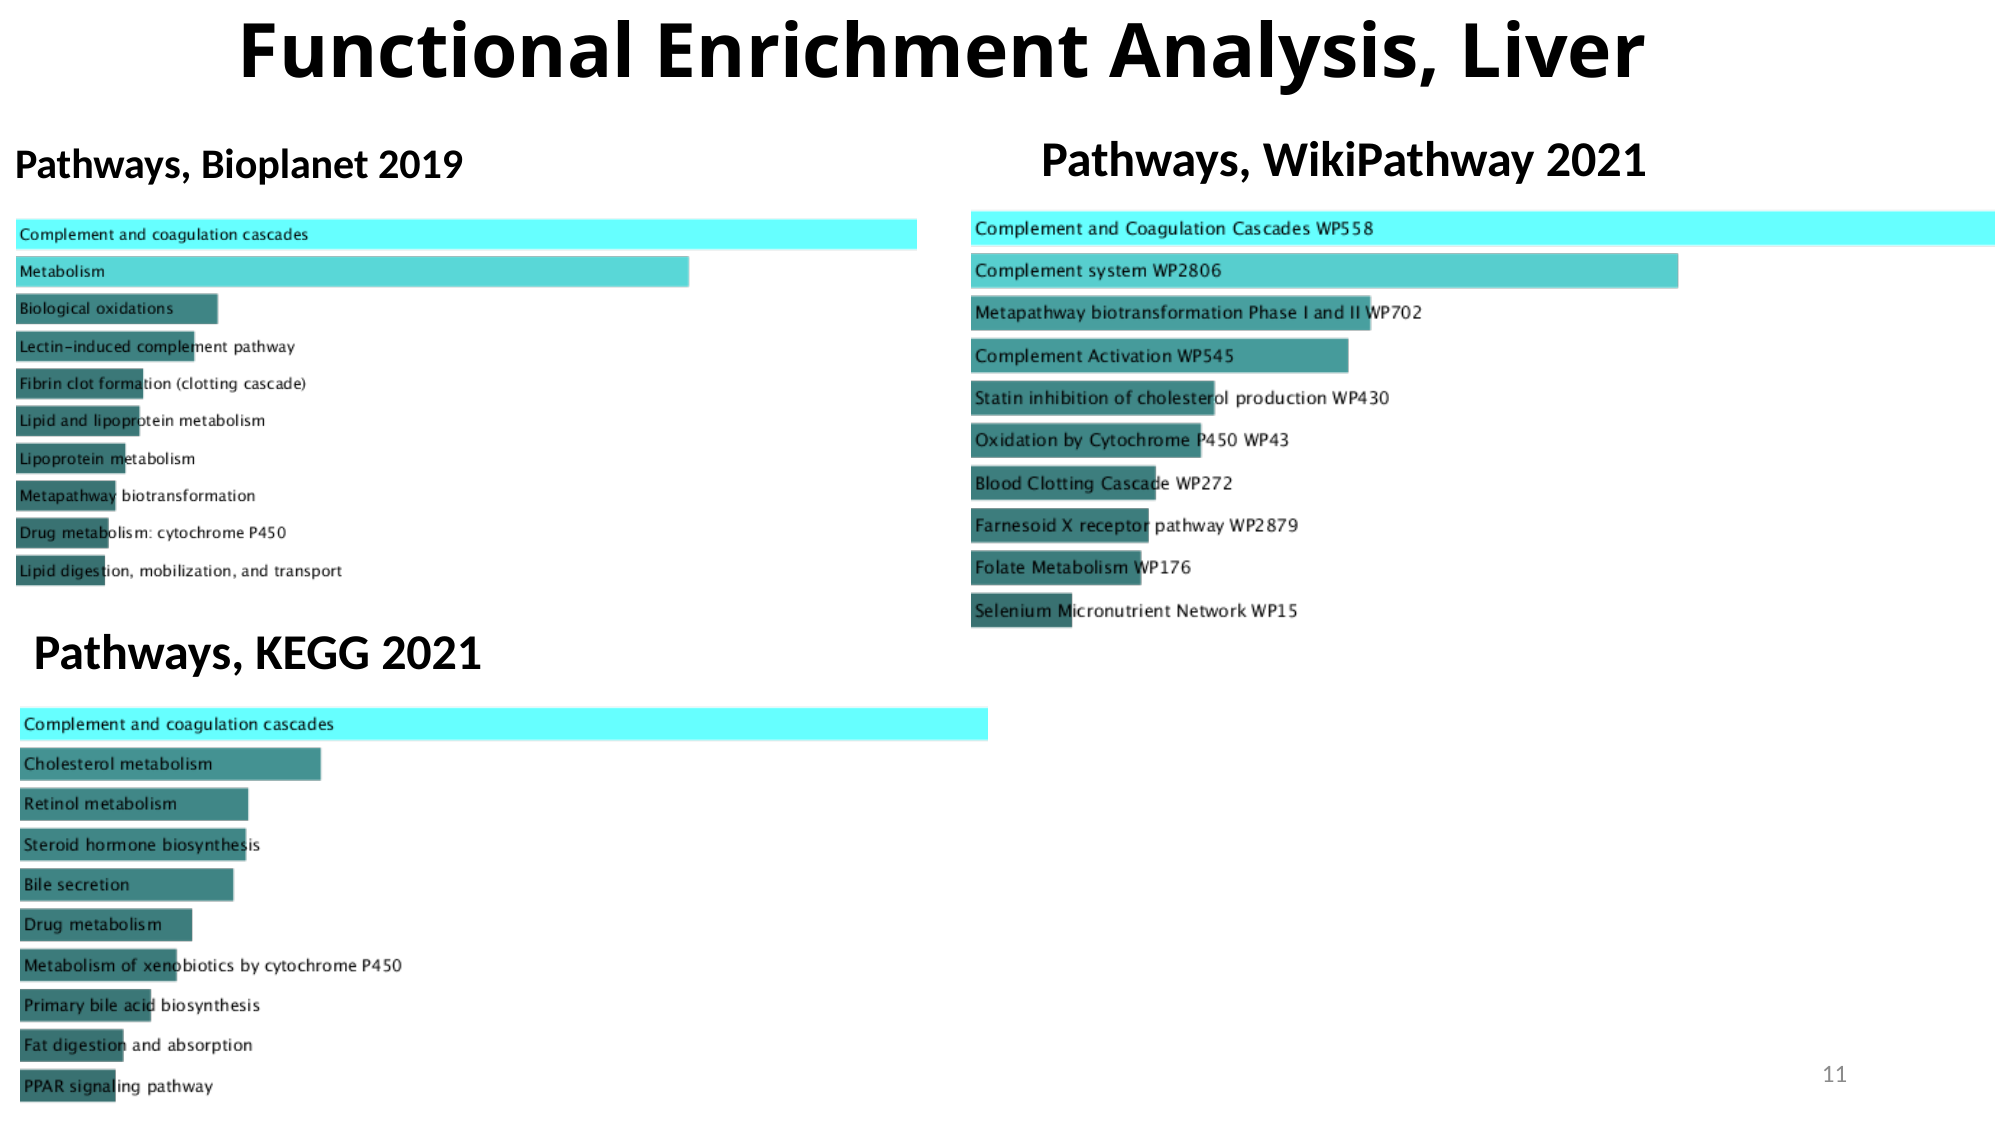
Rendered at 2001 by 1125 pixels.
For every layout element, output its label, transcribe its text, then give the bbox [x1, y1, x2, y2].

list Pathways, WikiPathway 2021 [1026, 78, 1874, 196]
picture [20, 700, 988, 1110]
title Functional Enrichment Analysis, Liver [80, 0, 1806, 116]
picture [971, 203, 1995, 636]
slide_number 10 [1412, 1042, 1863, 1103]
list Pathways, KEGG 2021 [18, 618, 651, 701]
list Pathways, Bioplanet 2019 [0, 134, 651, 196]
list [16, 212, 917, 593]
